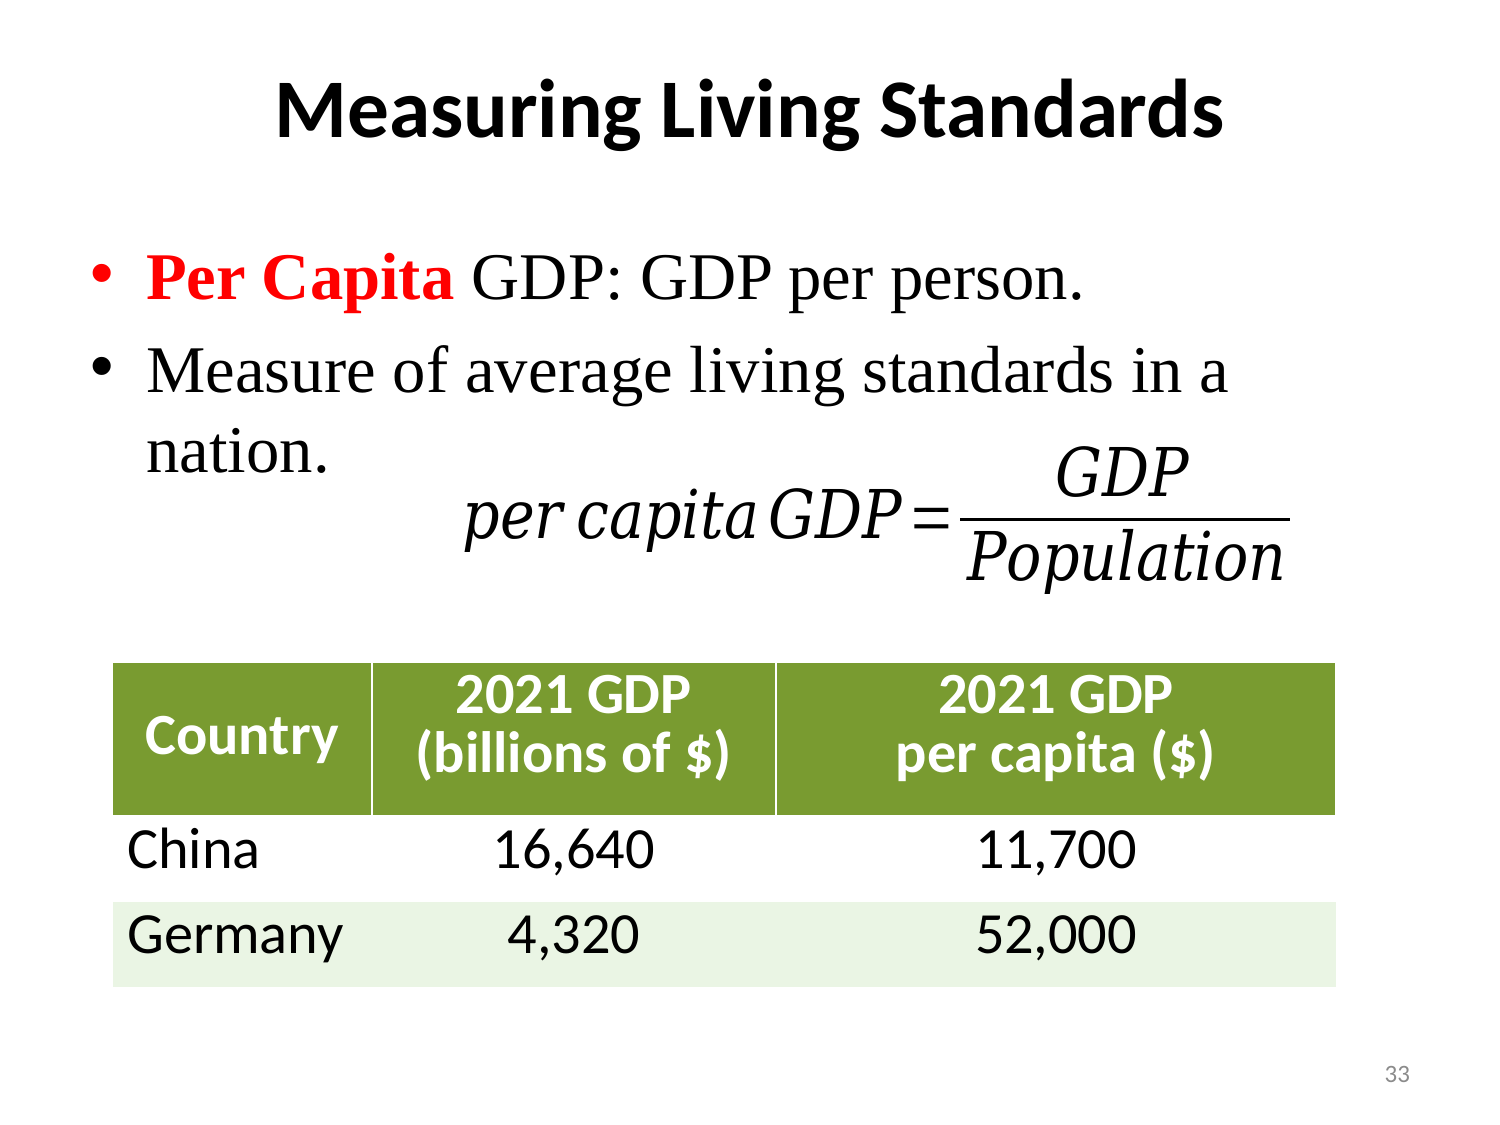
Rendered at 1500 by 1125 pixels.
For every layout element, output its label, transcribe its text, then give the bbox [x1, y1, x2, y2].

table_cell China [113, 820, 371, 902]
table_cell 52,000 [776, 902, 1336, 987]
table_cell 4,320 [372, 902, 776, 987]
table_header Country [113, 663, 371, 815]
title Measuring Living Standards [75, 45, 1425, 163]
slide_number 33 [1074, 1042, 1425, 1103]
table_header 2021 GDP (billions of $) [373, 663, 775, 815]
table_header 2021 GDP per capita ($) [777, 663, 1335, 815]
table_cell Germany [113, 902, 372, 987]
table_cell 16,640 [373, 820, 775, 902]
table_cell 11,700 [777, 820, 1335, 902]
list Per Capita GDP: GDP per person. Measure of average living standards in a nation. [75, 224, 1425, 968]
